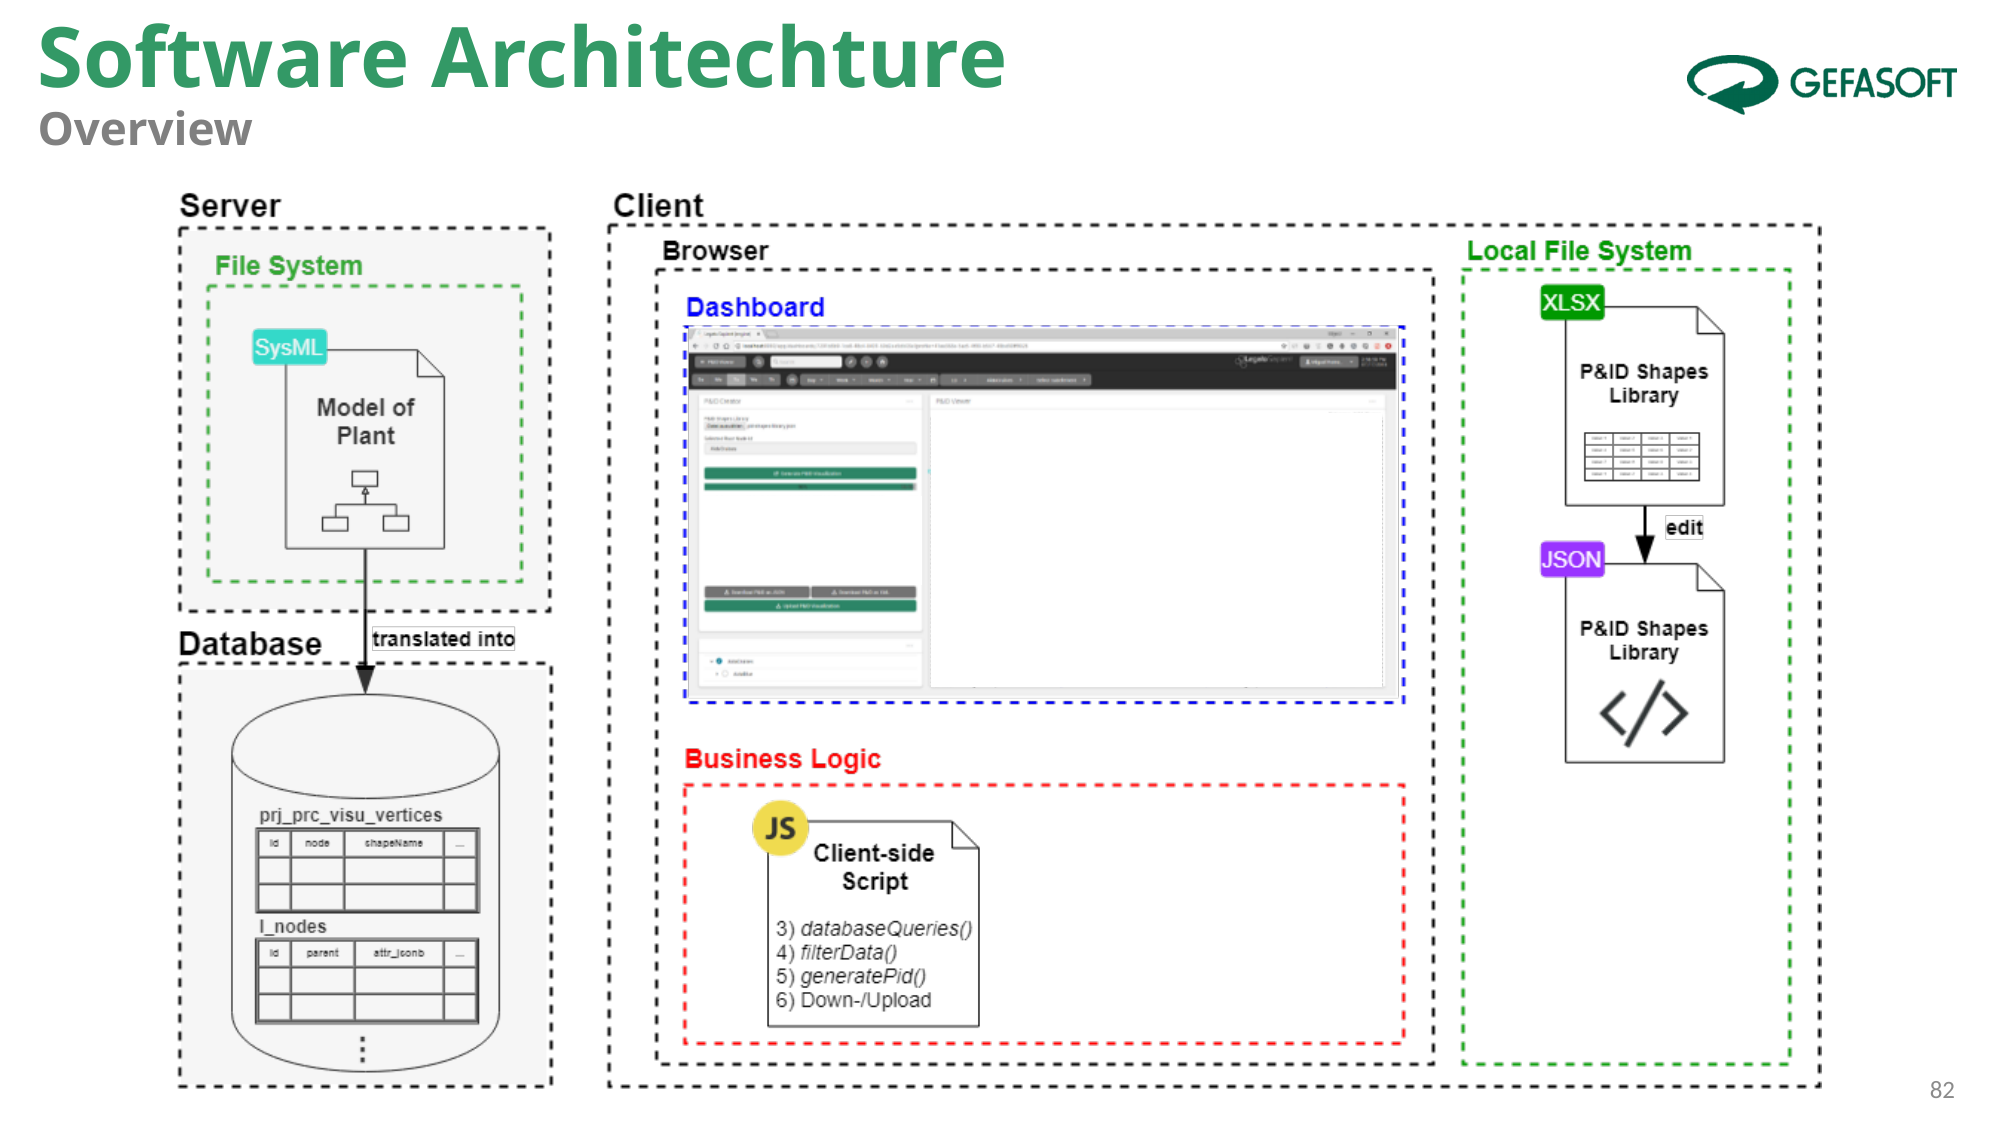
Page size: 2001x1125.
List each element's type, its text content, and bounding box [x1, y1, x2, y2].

picture [1687, 55, 1957, 115]
picture [175, 183, 1822, 1092]
slide_number 82 [1520, 1058, 1971, 1119]
title Software Architechture Overview [22, 3, 1978, 168]
